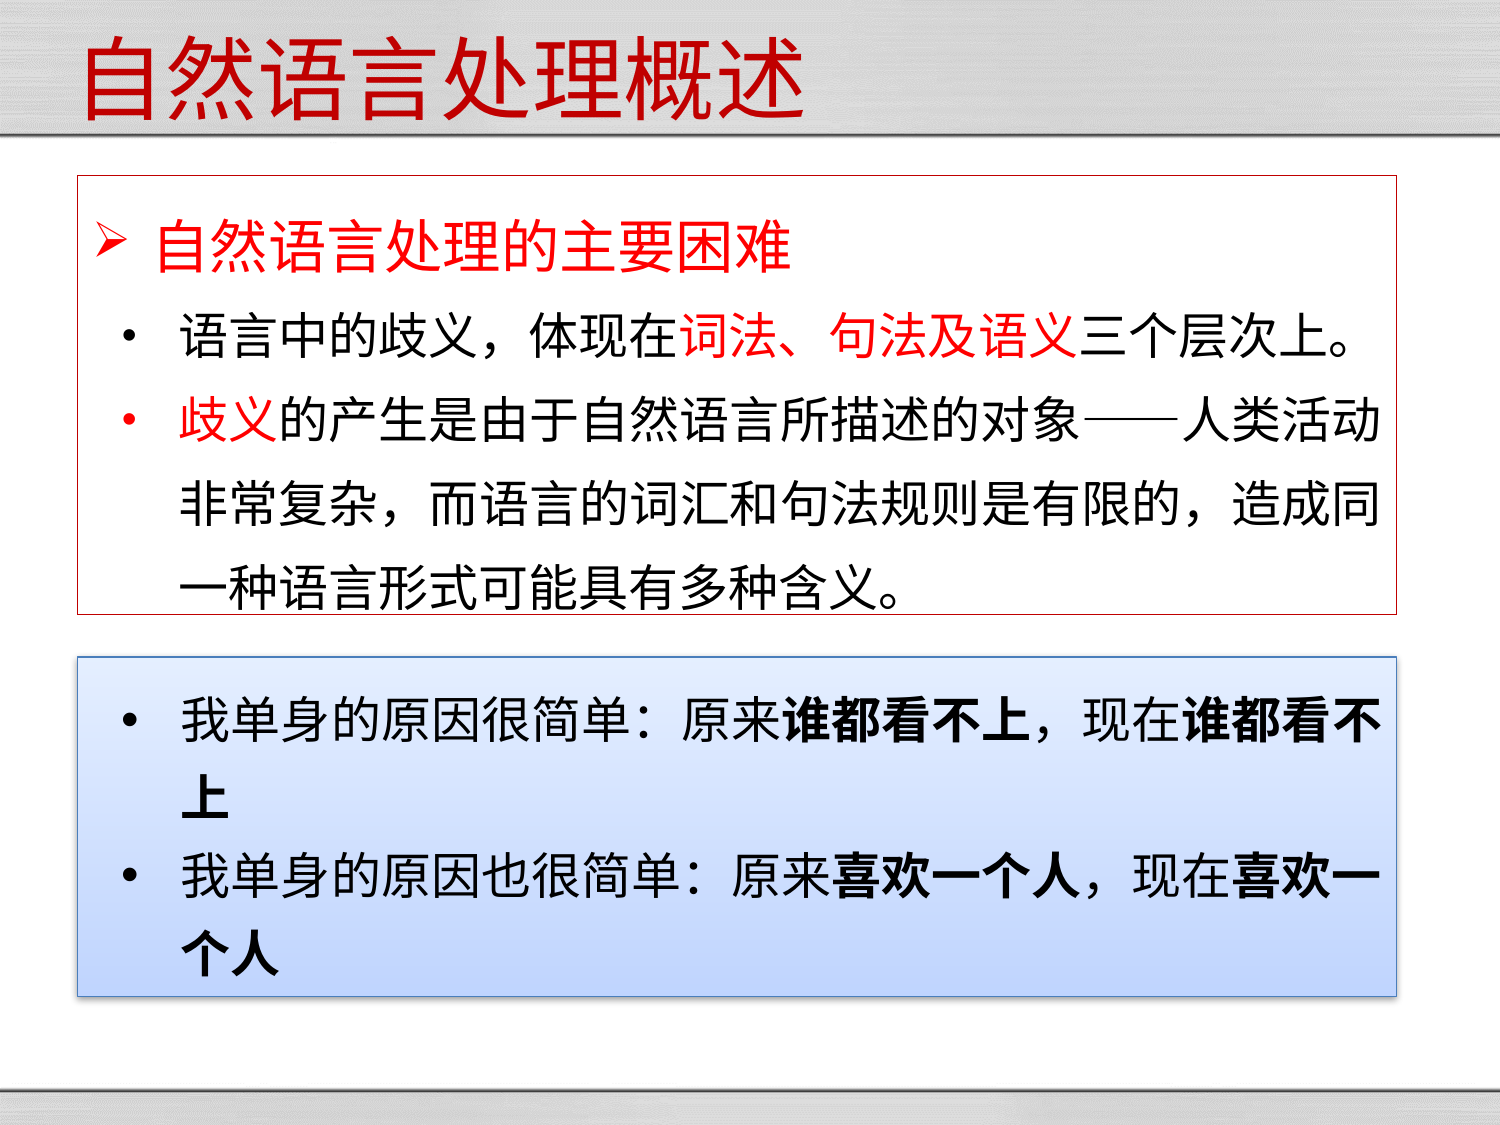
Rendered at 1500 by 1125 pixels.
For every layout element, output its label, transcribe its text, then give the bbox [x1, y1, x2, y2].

text_box 自然语言处理概述 [0, 14, 1003, 140]
text_box 自然语言处理的主要困难 语言中的歧义，体现在词法、句法及语义三个层次上。 歧义的产生是由于自然语言所描述的对象――人类活动非常复杂，而语言的词汇和句法规则是有限的，造成同一种语言形式可能具有多种含义。 [77, 175, 1397, 615]
picture [0, 0, 1500, 1125]
text_box 我单身的原因很简单：原来谁都看不上，现在谁都看不上 我单身的原因也很简单：原来喜欢一个人，现在喜欢一个人 [77, 656, 1397, 997]
